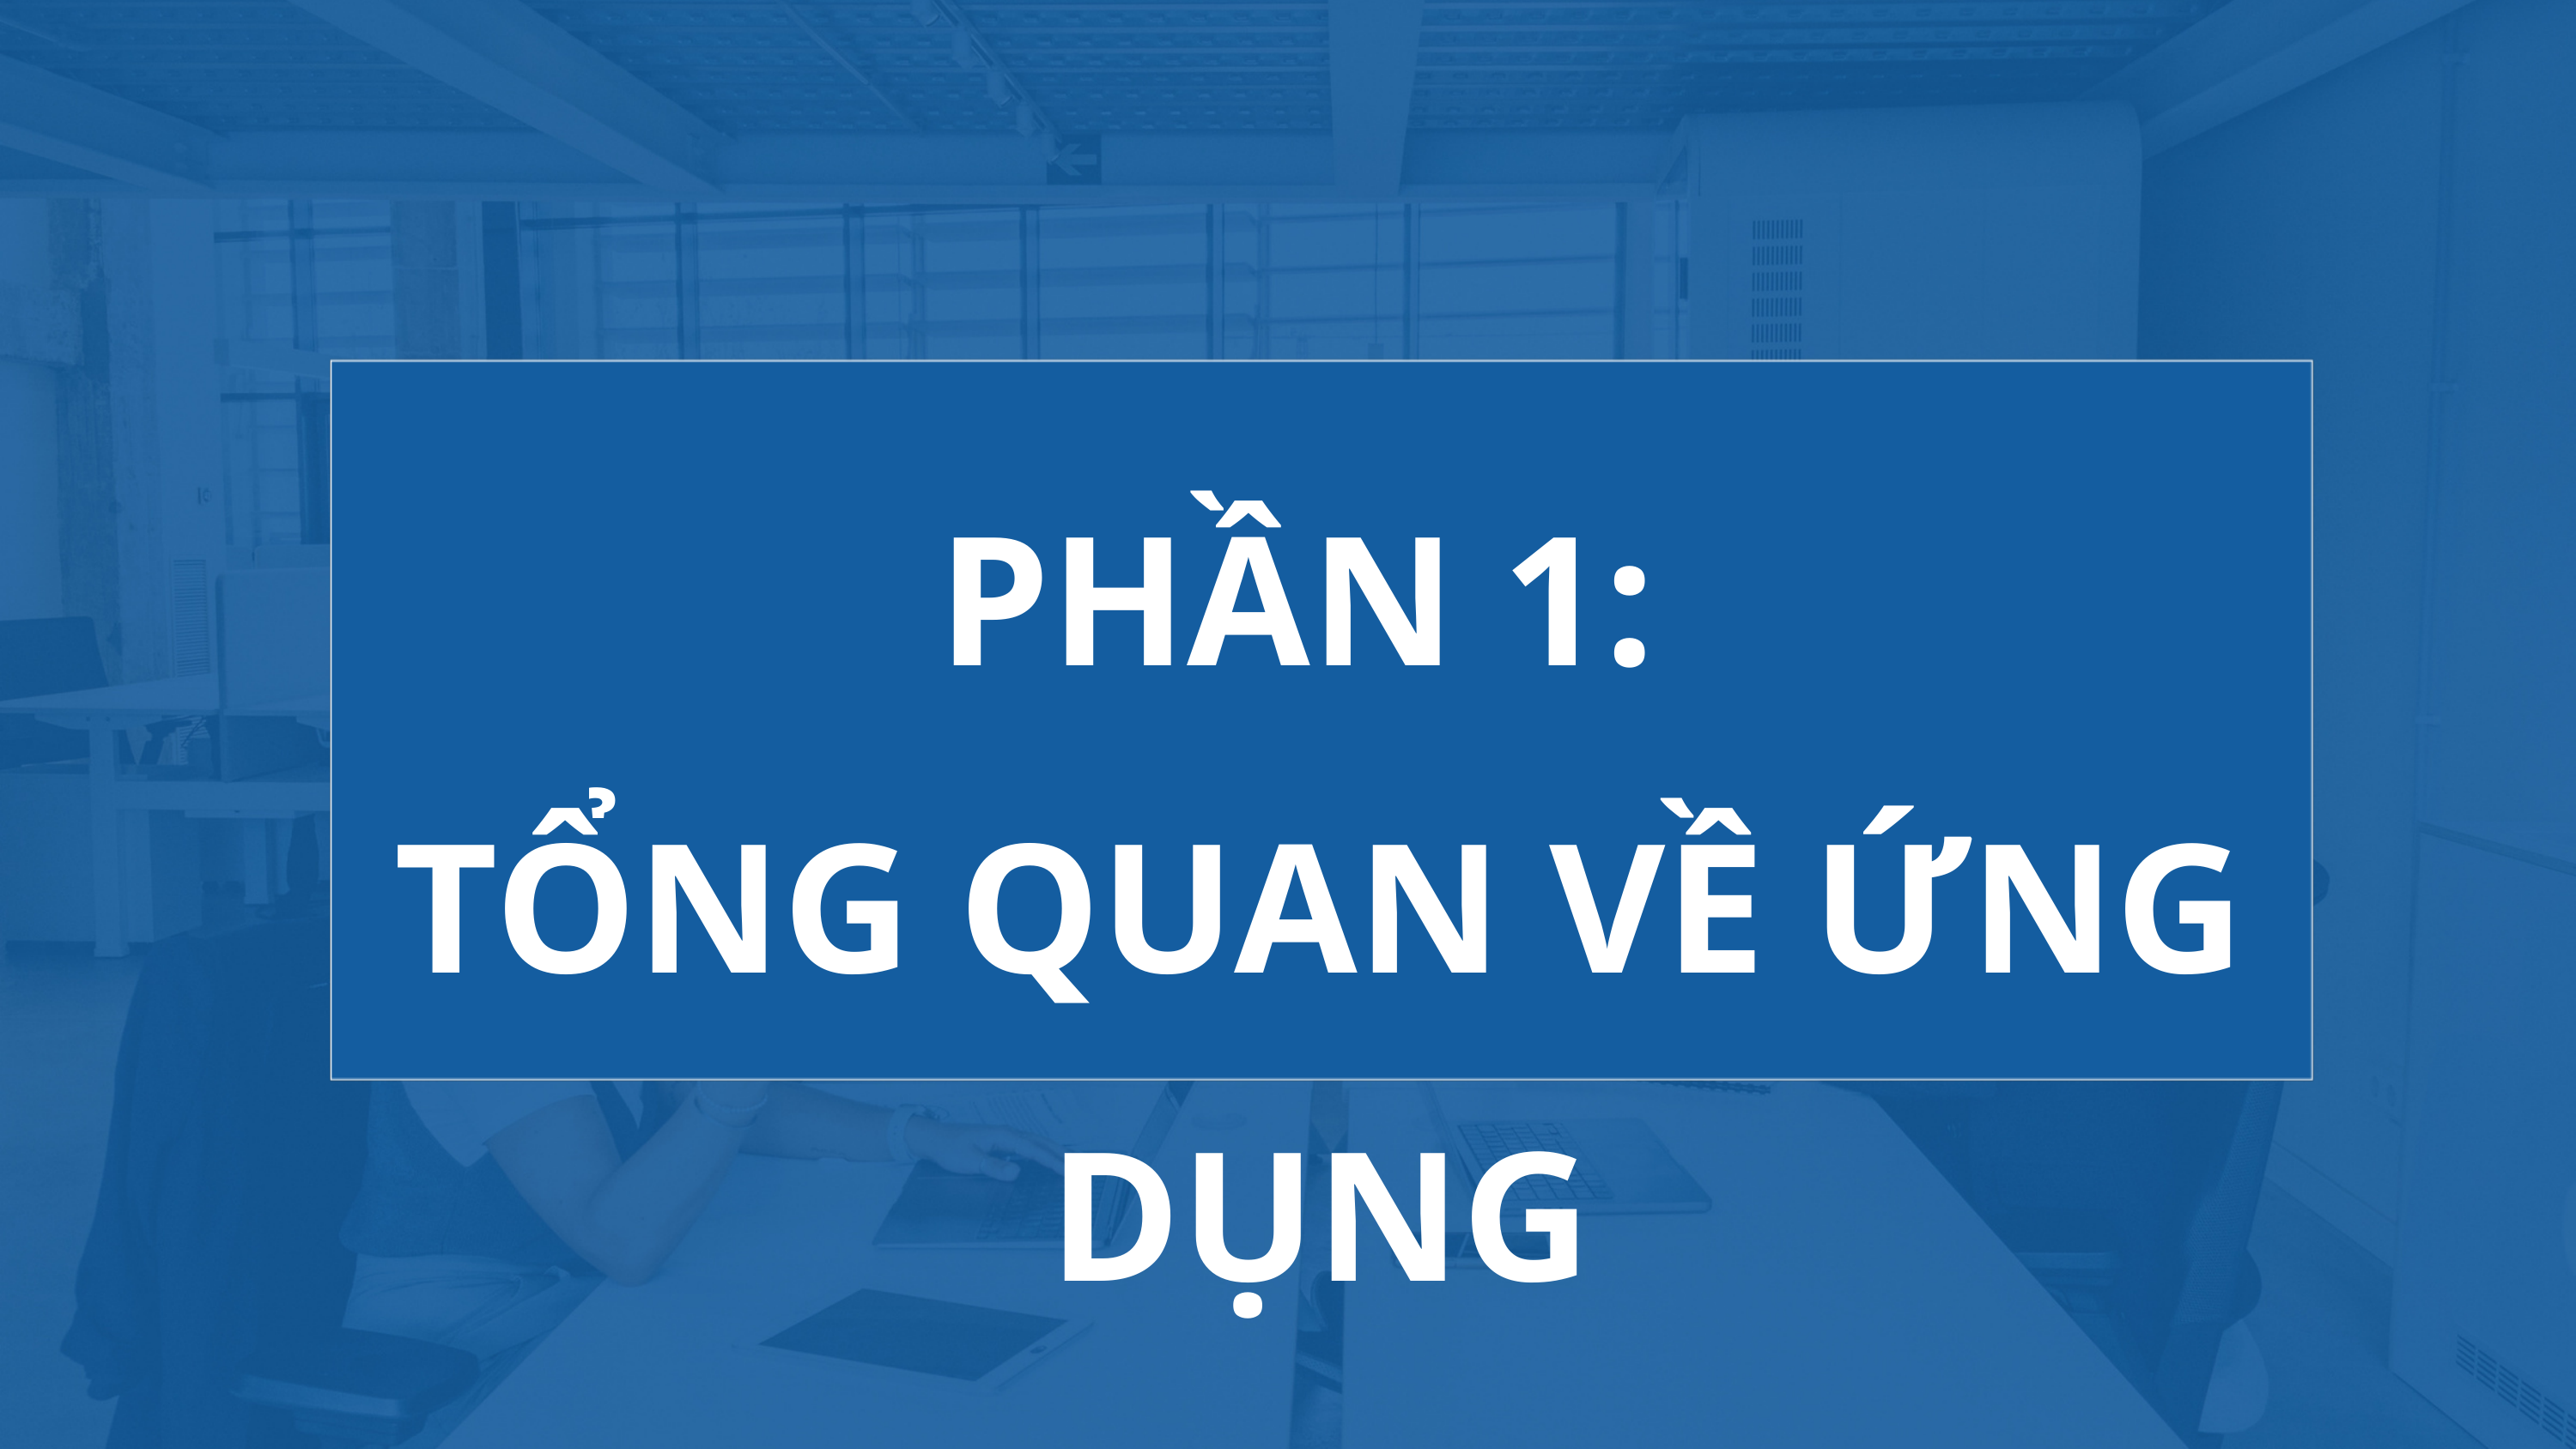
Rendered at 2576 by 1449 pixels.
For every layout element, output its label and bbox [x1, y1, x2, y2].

text_box [0, 0, 2576, 1449]
